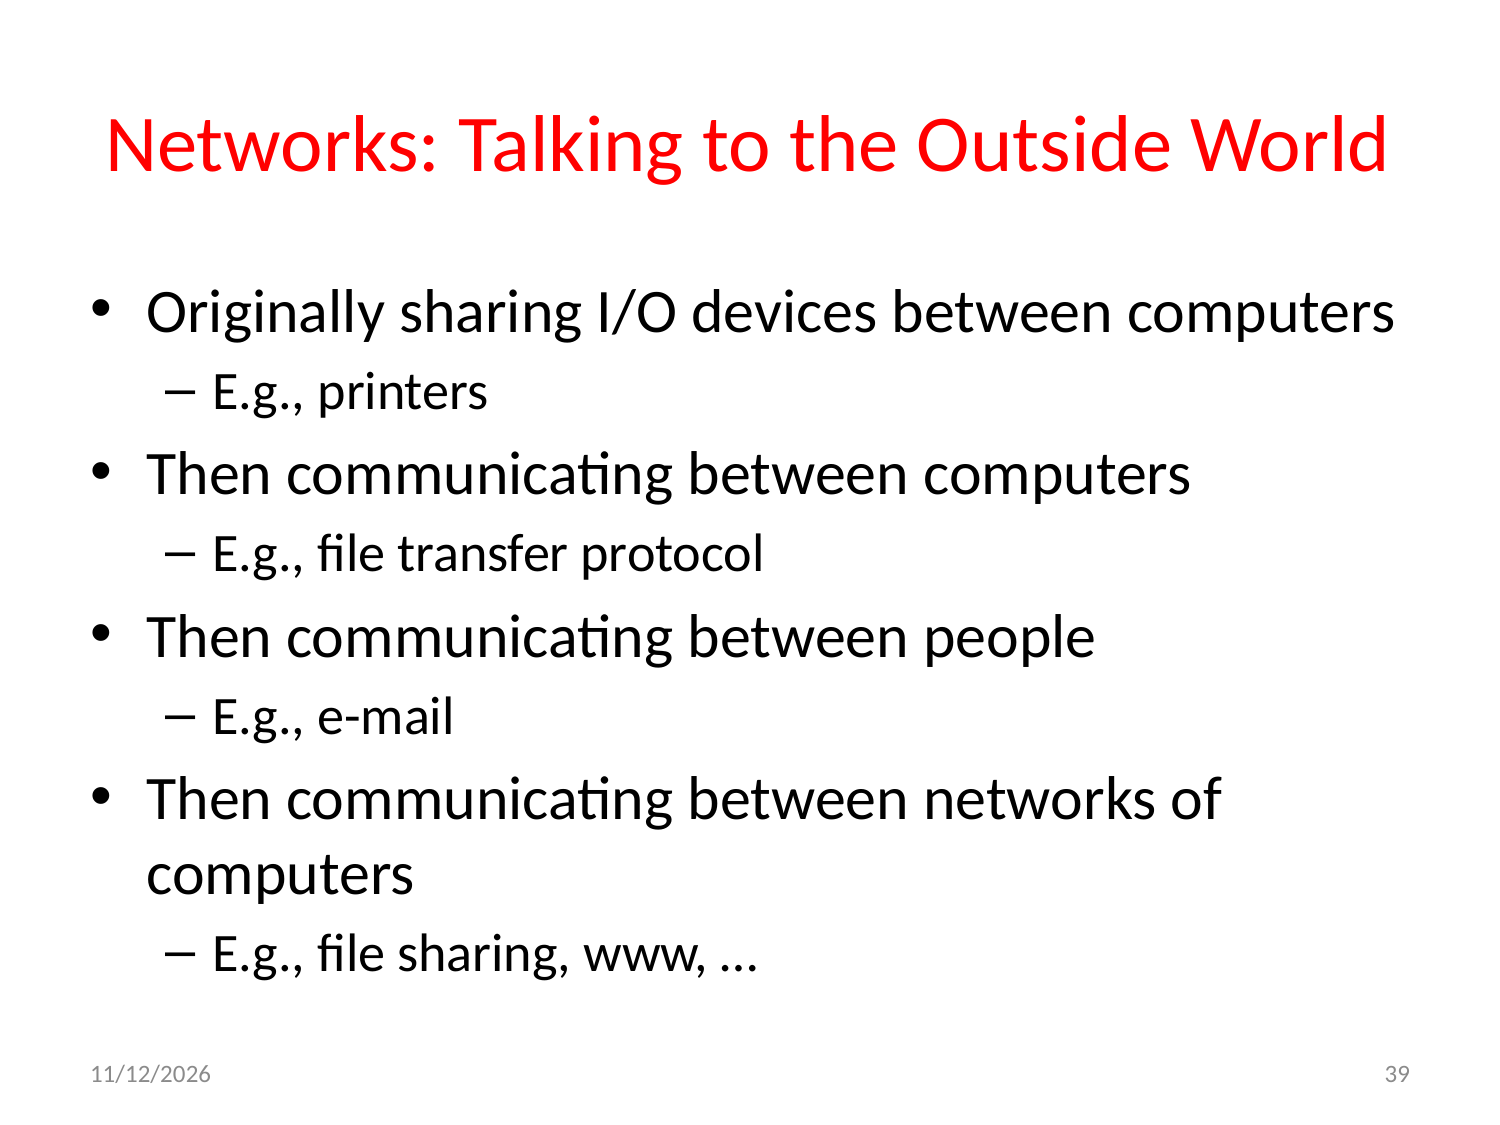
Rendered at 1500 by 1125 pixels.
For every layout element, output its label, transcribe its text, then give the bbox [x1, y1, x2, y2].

slide_number 39 [1074, 1042, 1425, 1103]
title Networks: Talking to the Outside World [20, 45, 1477, 233]
list Originally sharing I/O devices between computers E.g., printers Then communicating between computers E.g., file transfer protocol Then communicating between people E.g., e-mail Then communicating between networks of computers E.g., file sharing, www, … [75, 262, 1425, 1005]
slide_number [75, 1042, 425, 1103]
